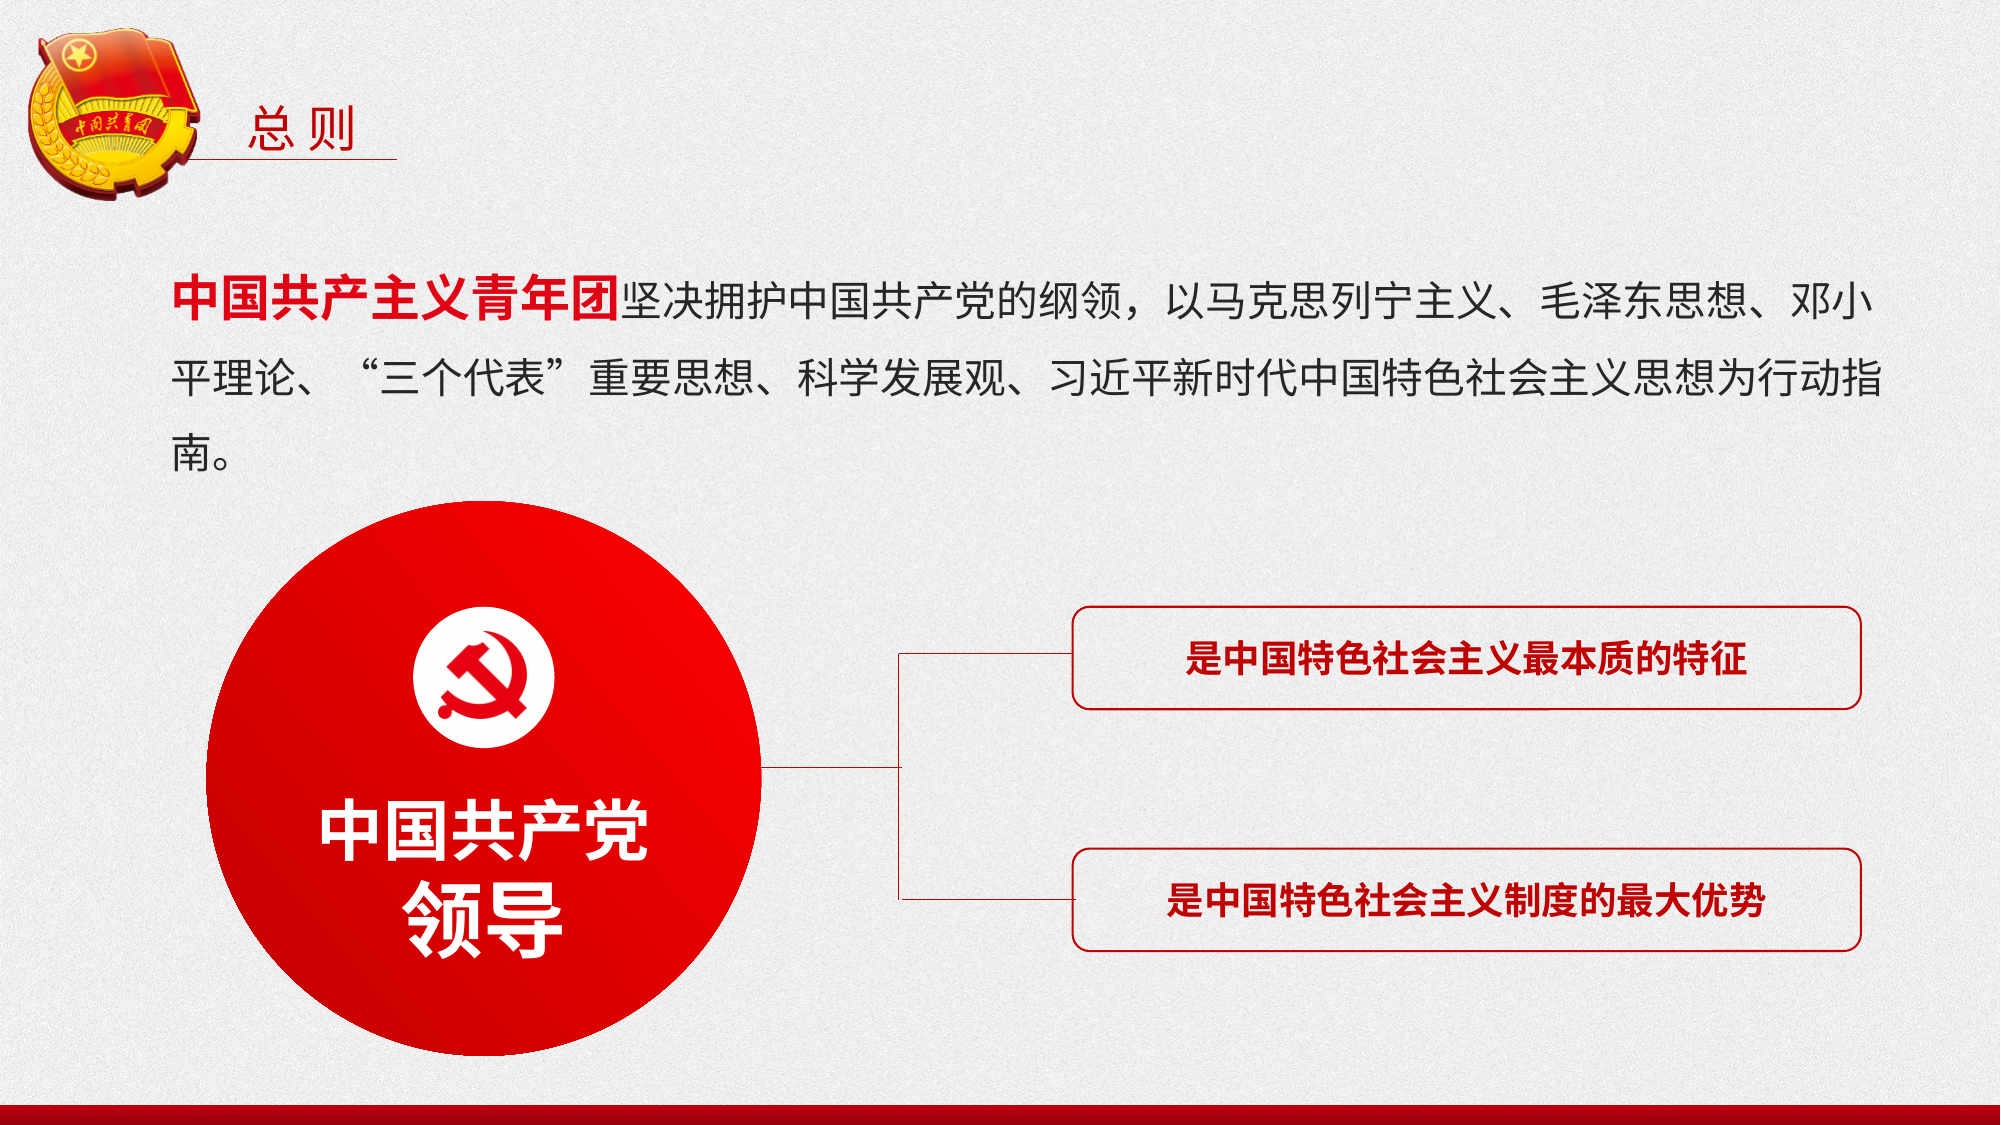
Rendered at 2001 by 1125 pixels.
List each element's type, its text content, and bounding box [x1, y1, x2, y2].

text_box 中国共产主义青年团坚决拥护中国共产党的纲领，以马克思列宁主义、毛泽东思想、邓小平理论、“三个代表”重要思想、科学发展观、习近平新时代中国特色社会主义思想为行动指南。 [156, 229, 1930, 484]
text_box 总 则 [231, 90, 373, 159]
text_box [206, 501, 762, 1056]
text_box 是中国特色社会主义制度的最大优势 [1071, 847, 1862, 953]
text_box 是中国特色社会主义最本质的特征 [1071, 605, 1862, 711]
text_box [762, 653, 1077, 900]
picture [0, 0, 2001, 1125]
text_box 总 则 [231, 160, 373, 165]
